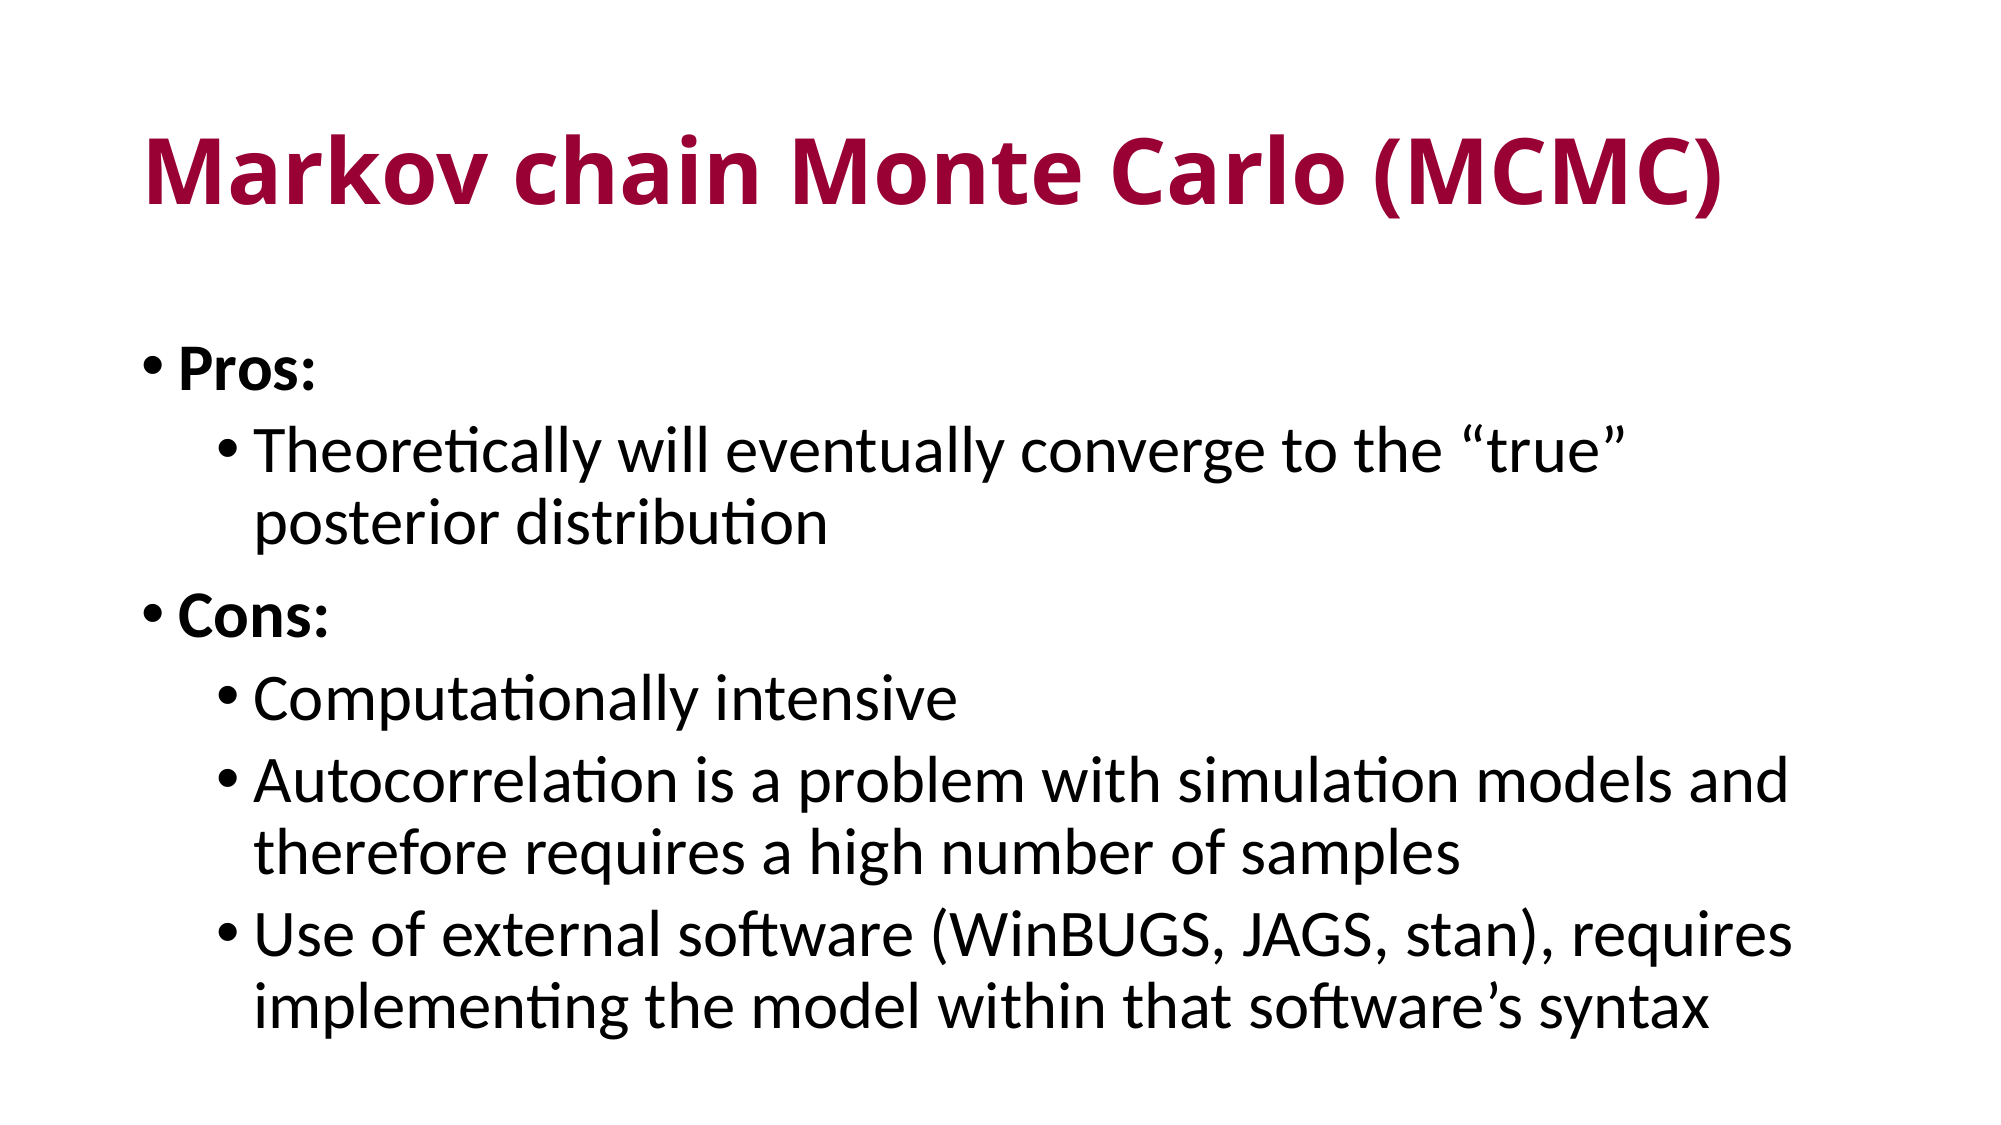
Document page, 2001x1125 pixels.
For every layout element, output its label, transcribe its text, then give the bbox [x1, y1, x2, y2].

list Pros: Theoretically will eventually converge to the “true” posterior distribution Cons: Computationally intensive Autocorrelation is a problem with simulation models and therefore requires a high number of samples Use of external software (WinBUGS, JAGS, stan), requires implementing the model within that software’s syntax [125, 324, 1897, 1100]
title Markov chain Monte Carlo (MCMC) [125, 62, 1897, 288]
